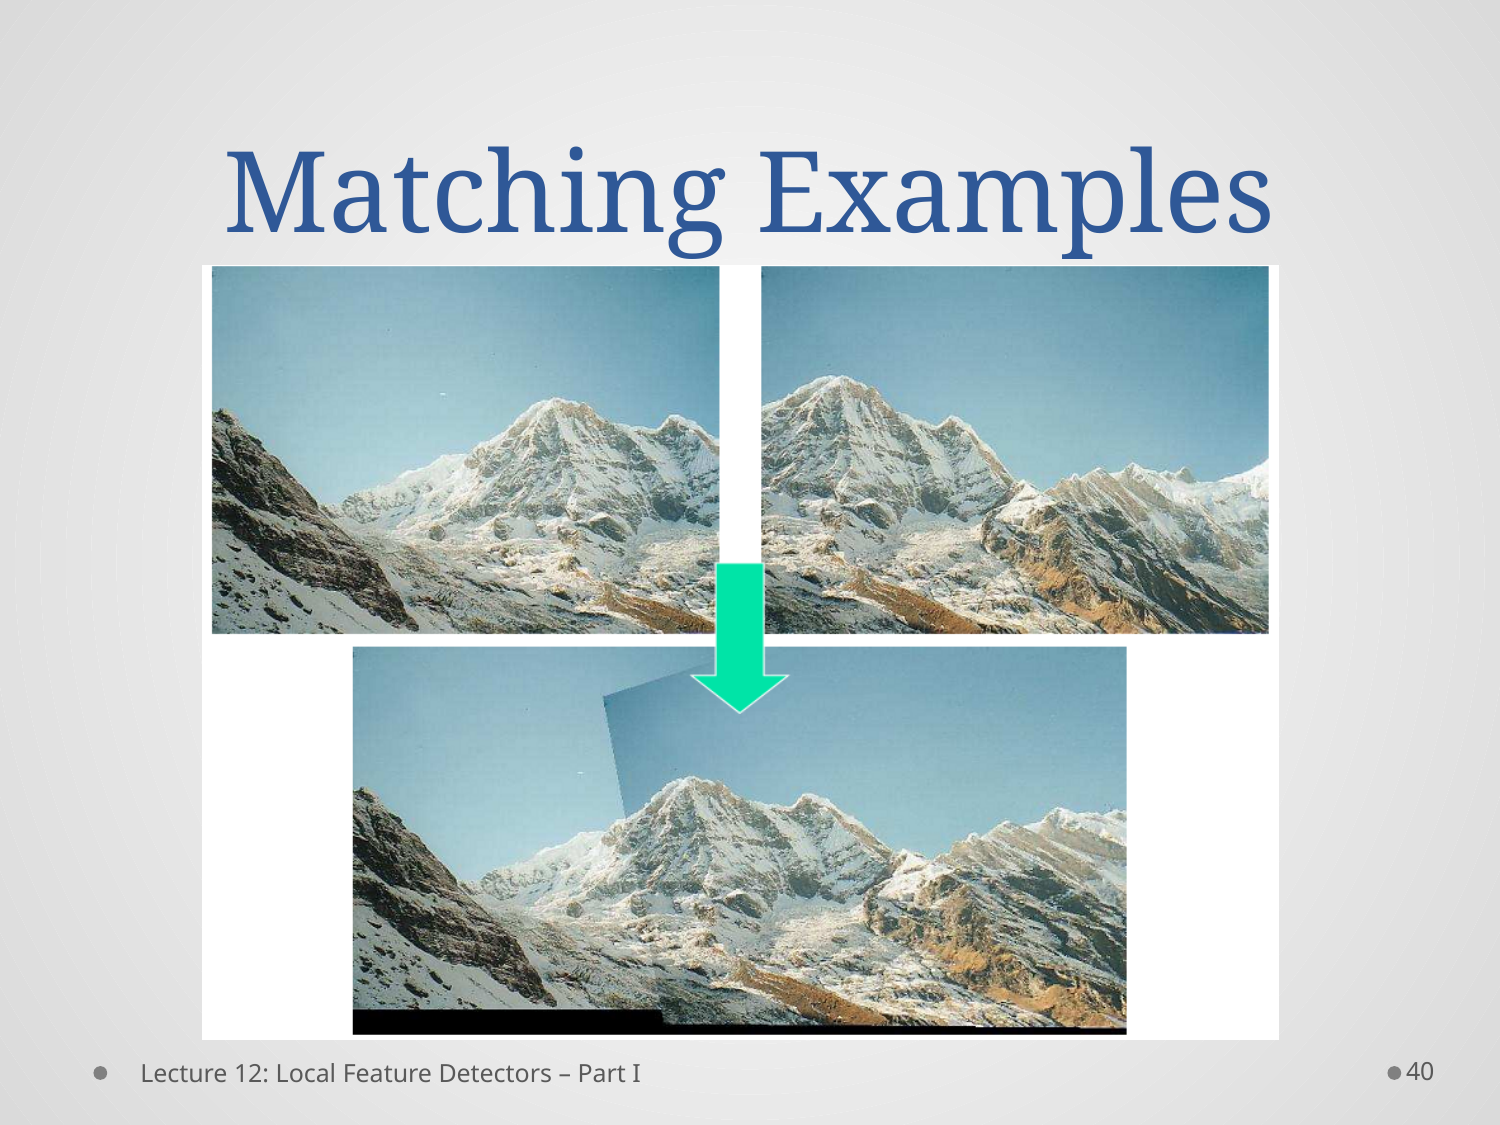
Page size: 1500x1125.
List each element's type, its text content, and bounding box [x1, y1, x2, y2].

title Matching Examples [75, 0, 1425, 263]
picture [202, 265, 1279, 1040]
slide_number 40 [1401, 1042, 1494, 1103]
